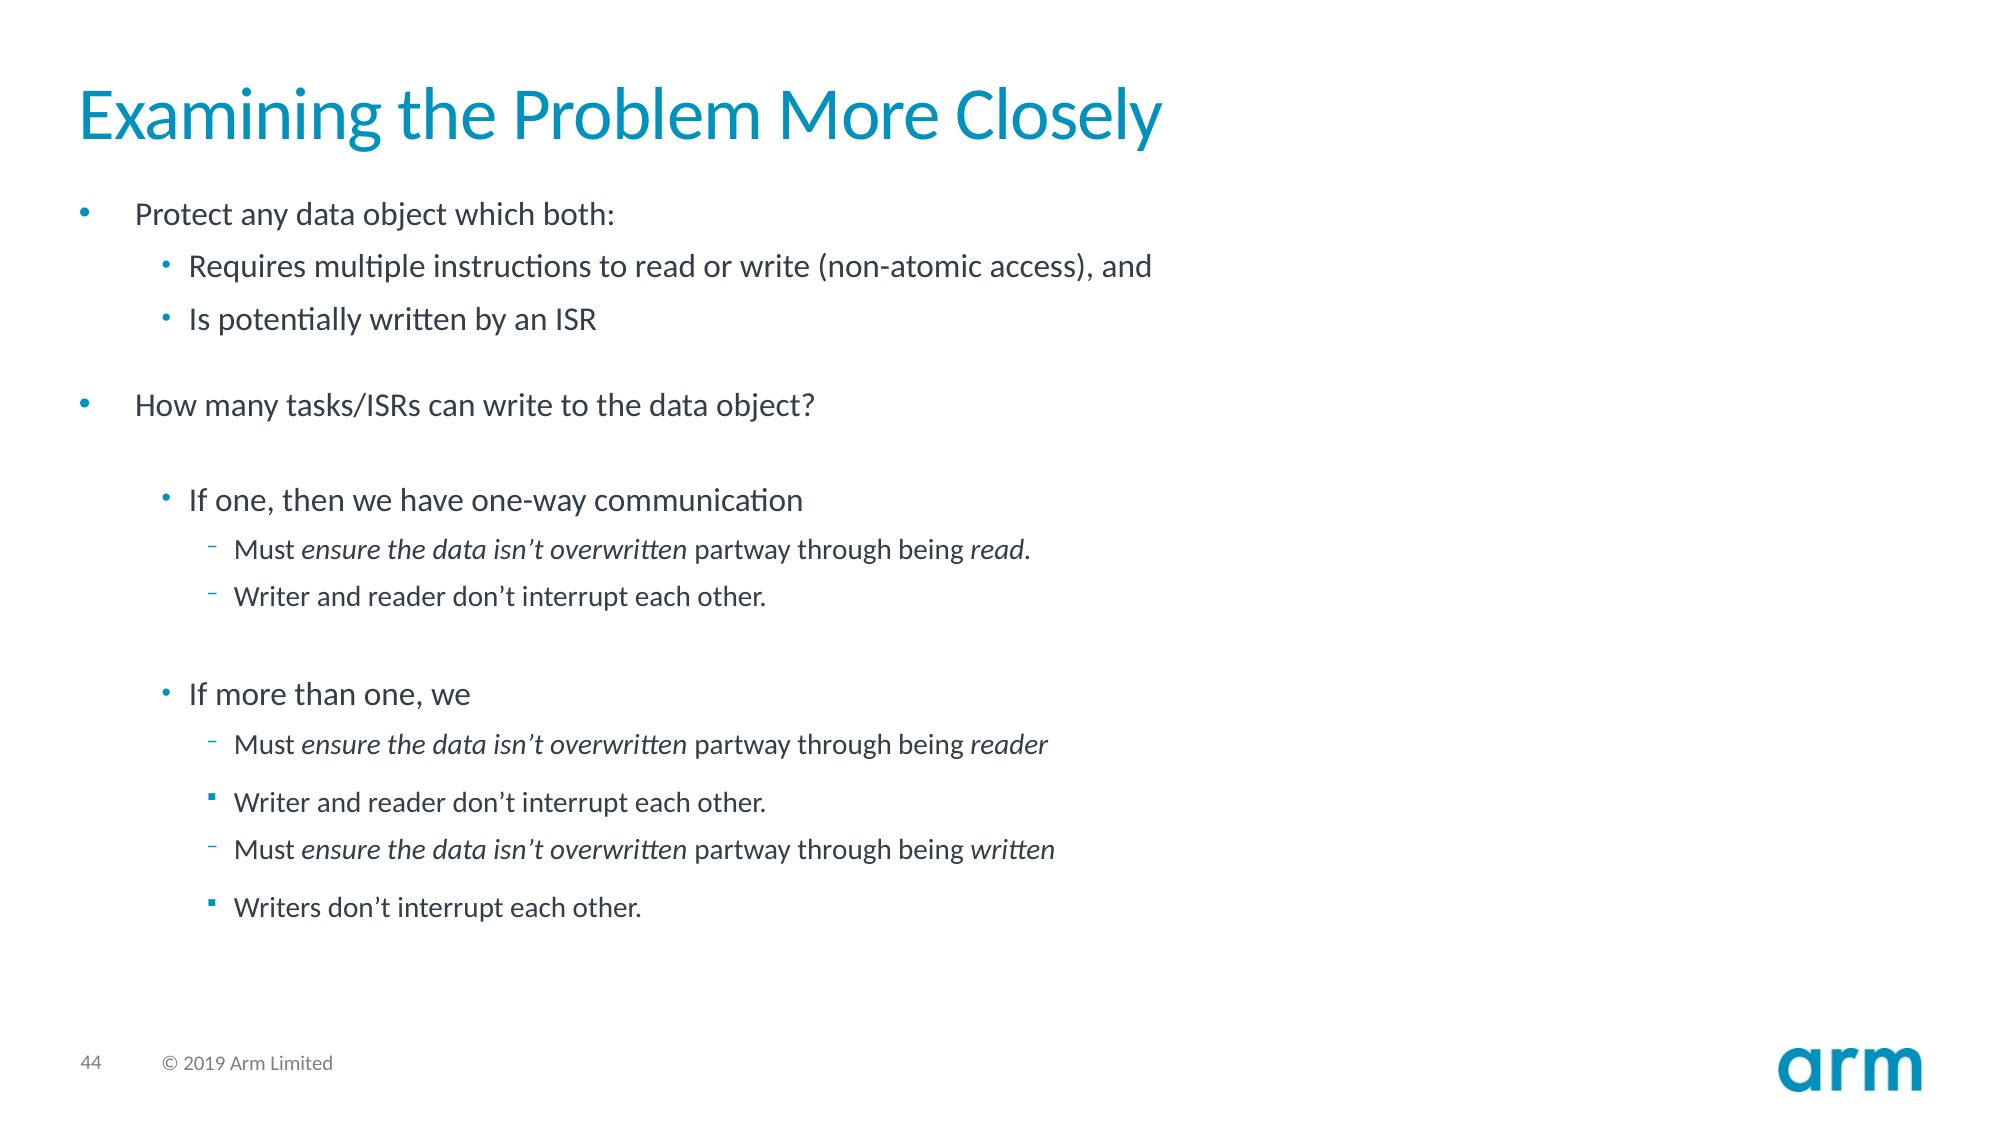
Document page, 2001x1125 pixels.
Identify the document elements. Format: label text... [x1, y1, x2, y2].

title Examining the Problem More Closely [78, 78, 1922, 186]
picture [1788, 1056, 1812, 1083]
picture [1778, 1072, 1794, 1092]
list Protect any data object which both: Requires multiple instructions to read or write (non-atomic access), and Is potentially written by an ISR How many tasks/ISRs can write to the data object? If one, then we have one-way communication Must ensure the data isn’t overwritten partway through being read. Writer and reader don’t interrupt each other. If more than one, we Must ensure the data isn’t overwritten partway through being reader Writer and reader don’t interrupt each other. Must ensure the data isn’t overwritten partway through being written Writers don’t interrupt each other. [78, 192, 1922, 1004]
picture [1778, 1048, 1794, 1067]
picture [1889, 1048, 1903, 1053]
picture [1911, 1048, 1922, 1062]
picture [1803, 1048, 1922, 1092]
